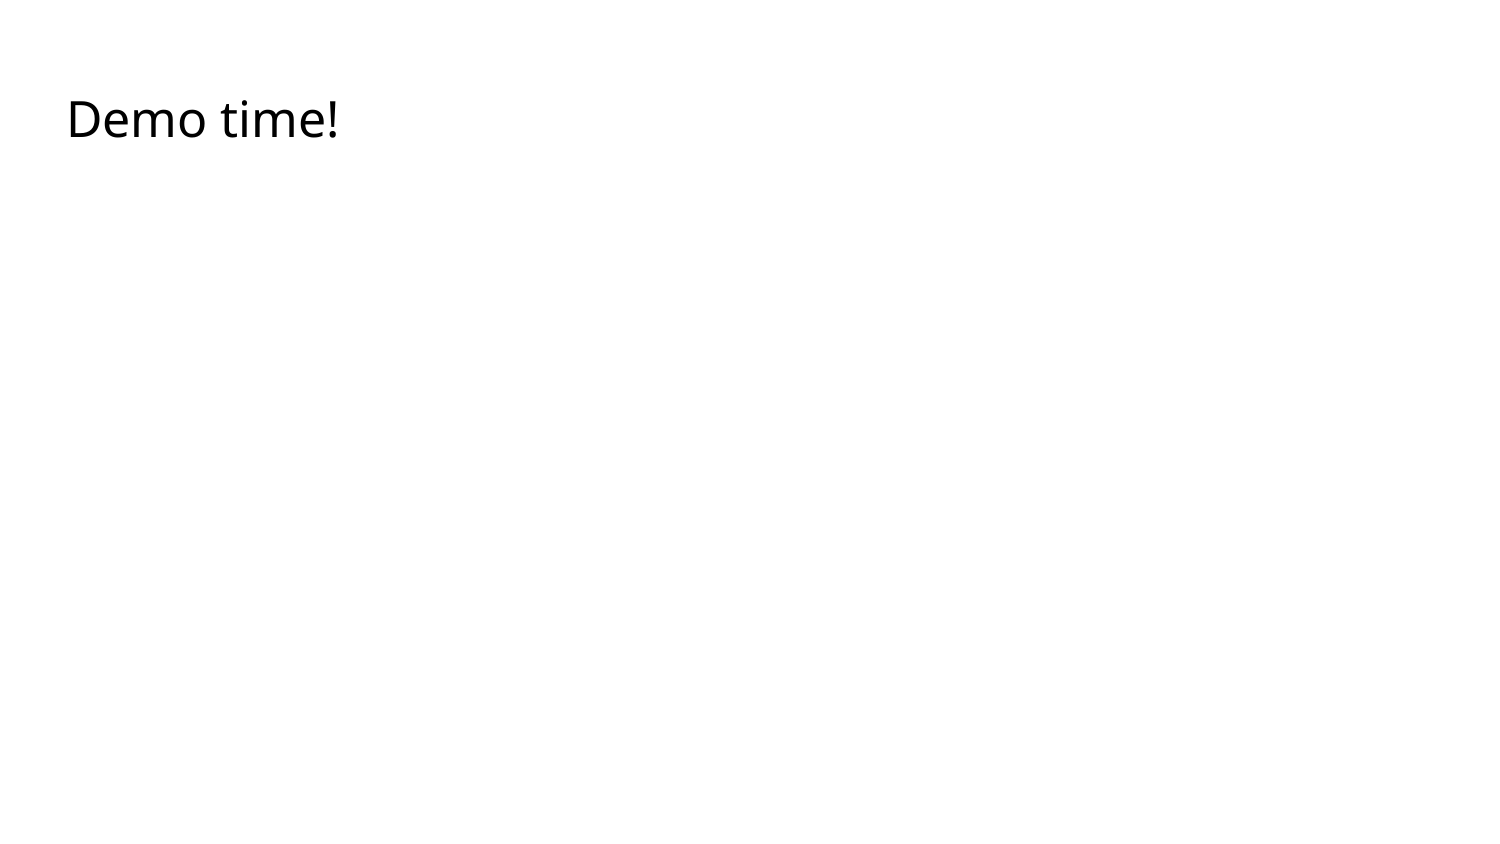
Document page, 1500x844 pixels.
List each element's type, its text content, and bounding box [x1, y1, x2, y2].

title Demo time! [51, 72, 1449, 167]
